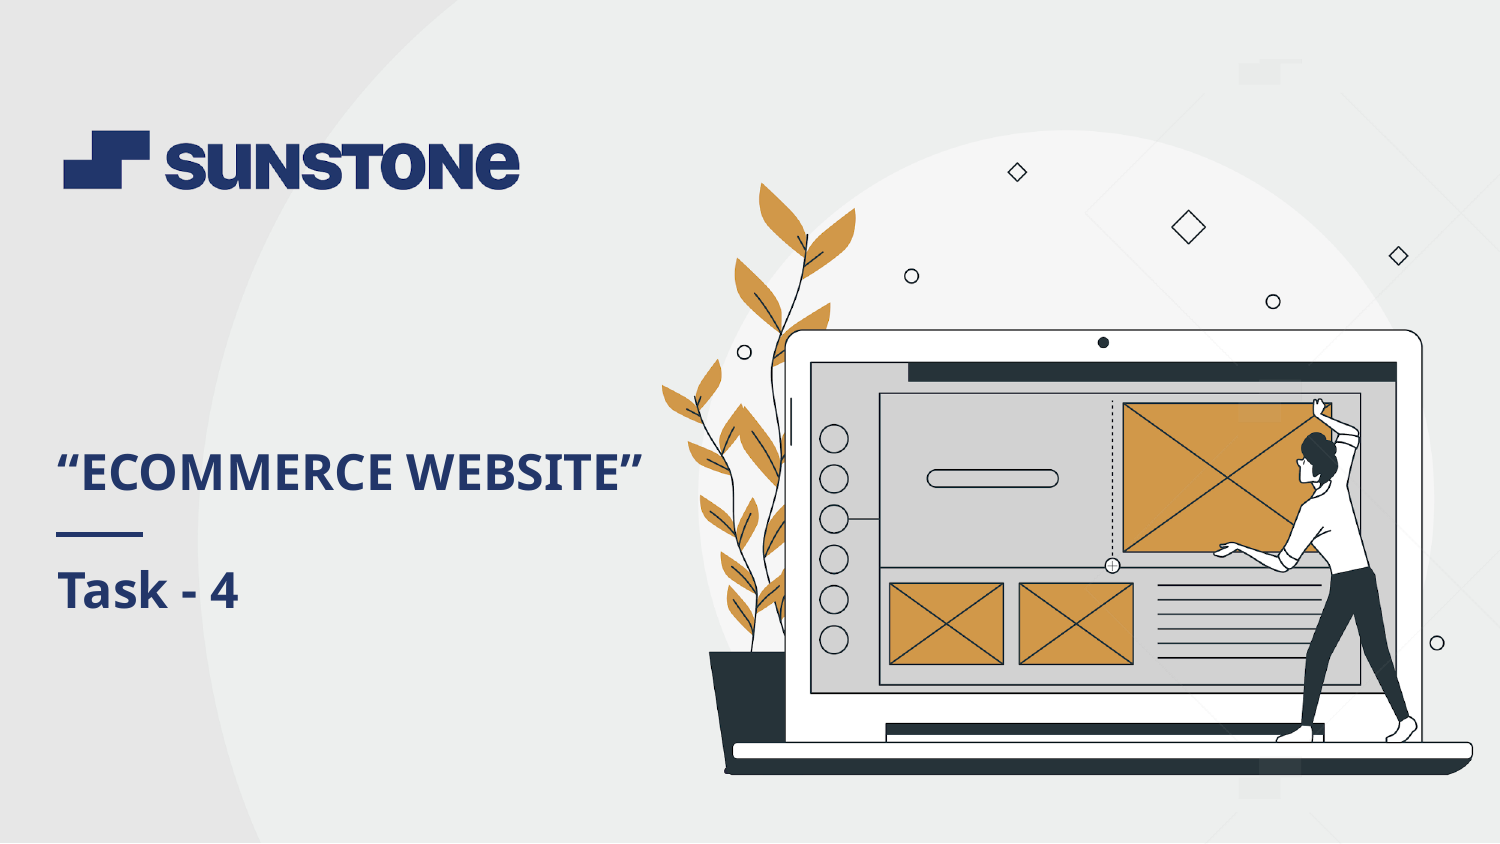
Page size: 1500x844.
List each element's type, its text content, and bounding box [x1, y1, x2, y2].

list Task - 4 [42, 551, 427, 624]
picture [0, 0, 1500, 844]
list “ECOMMERCE WEBSITE” [42, 433, 427, 506]
